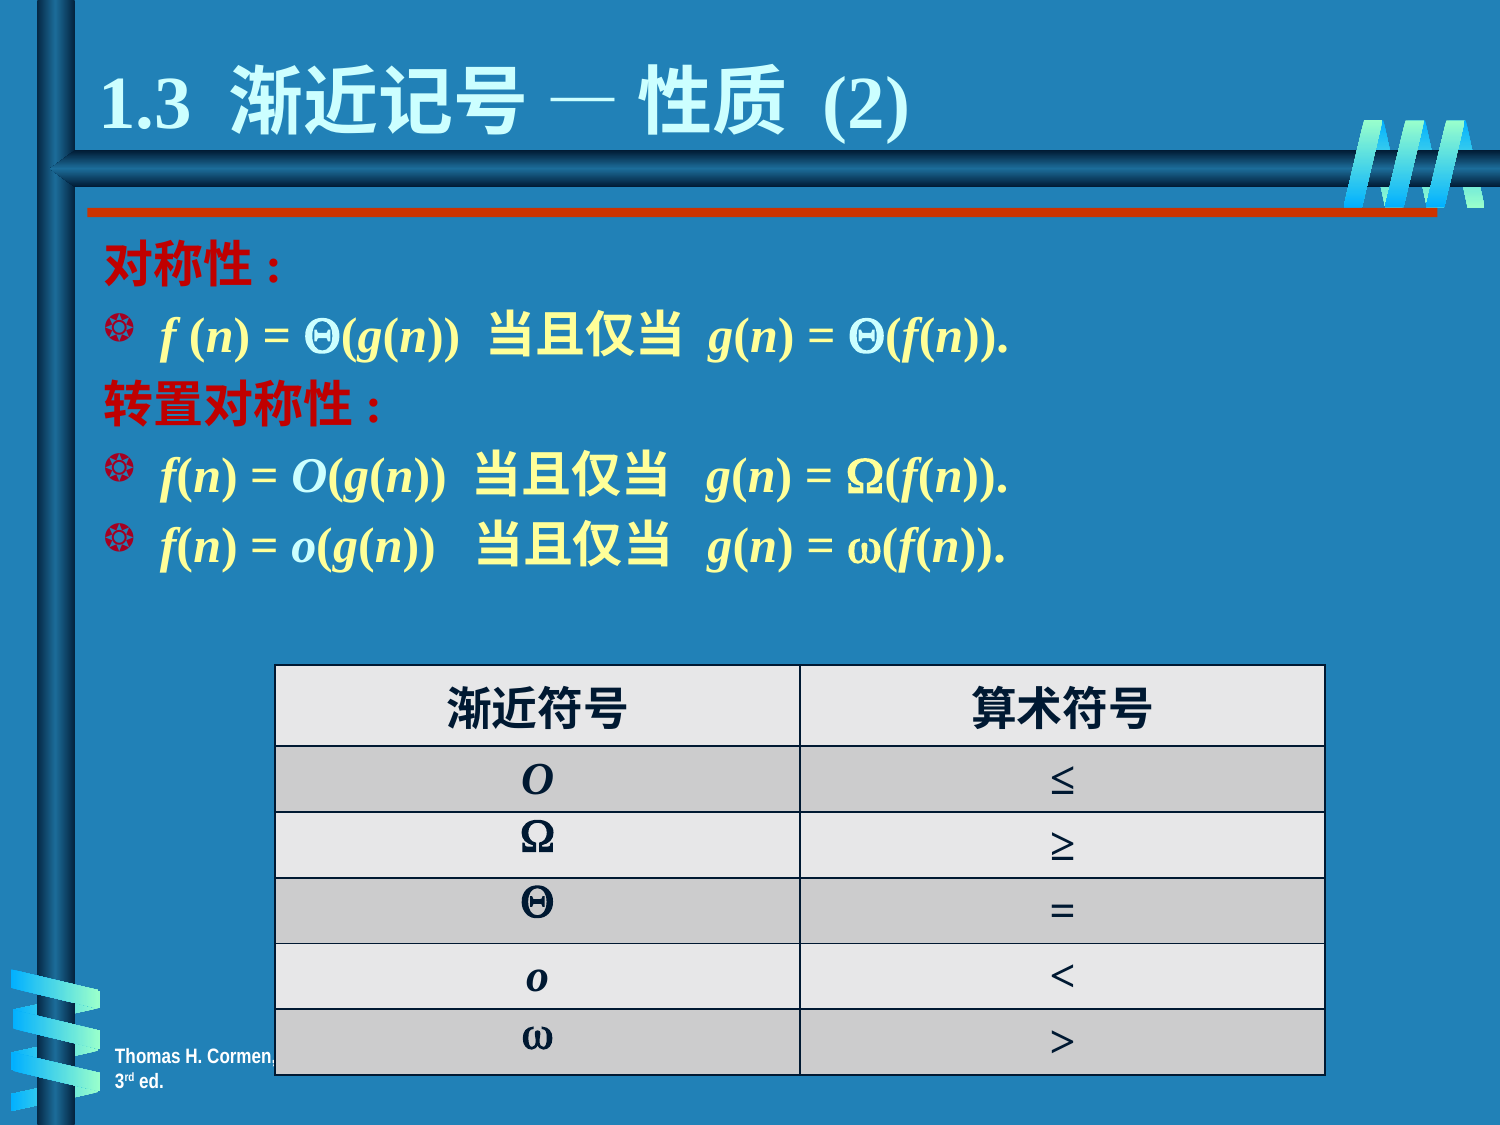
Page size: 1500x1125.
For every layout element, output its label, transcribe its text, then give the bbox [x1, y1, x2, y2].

list 对称性: f (n) = Q(g(n)) 当且仅当 g(n) = Q(f(n)). 转置对称性: f(n) = O(g(n)) 当且仅当 g(n) = (f(n)). f(n) = o(g(n)) 当且仅当 g(n) = (f(n)). [88, 224, 1464, 638]
table_cell = [801, 879, 1324, 943]
table_cell  [276, 1010, 799, 1074]
table_cell > [801, 1010, 1324, 1074]
table_header 算术符号 [801, 666, 1324, 745]
table_cell < [801, 944, 1324, 1008]
table_header 渐近符号 [276, 666, 799, 745]
table_cell o [276, 944, 799, 1008]
table_cell  [276, 813, 799, 877]
table_cell ≥ [801, 813, 1324, 877]
title 1.3 渐近记号 — 性质 (2) [83, 24, 1500, 173]
table_cell  [276, 879, 799, 943]
table_cell ≤ [801, 747, 1324, 811]
table_cell O [276, 747, 799, 811]
